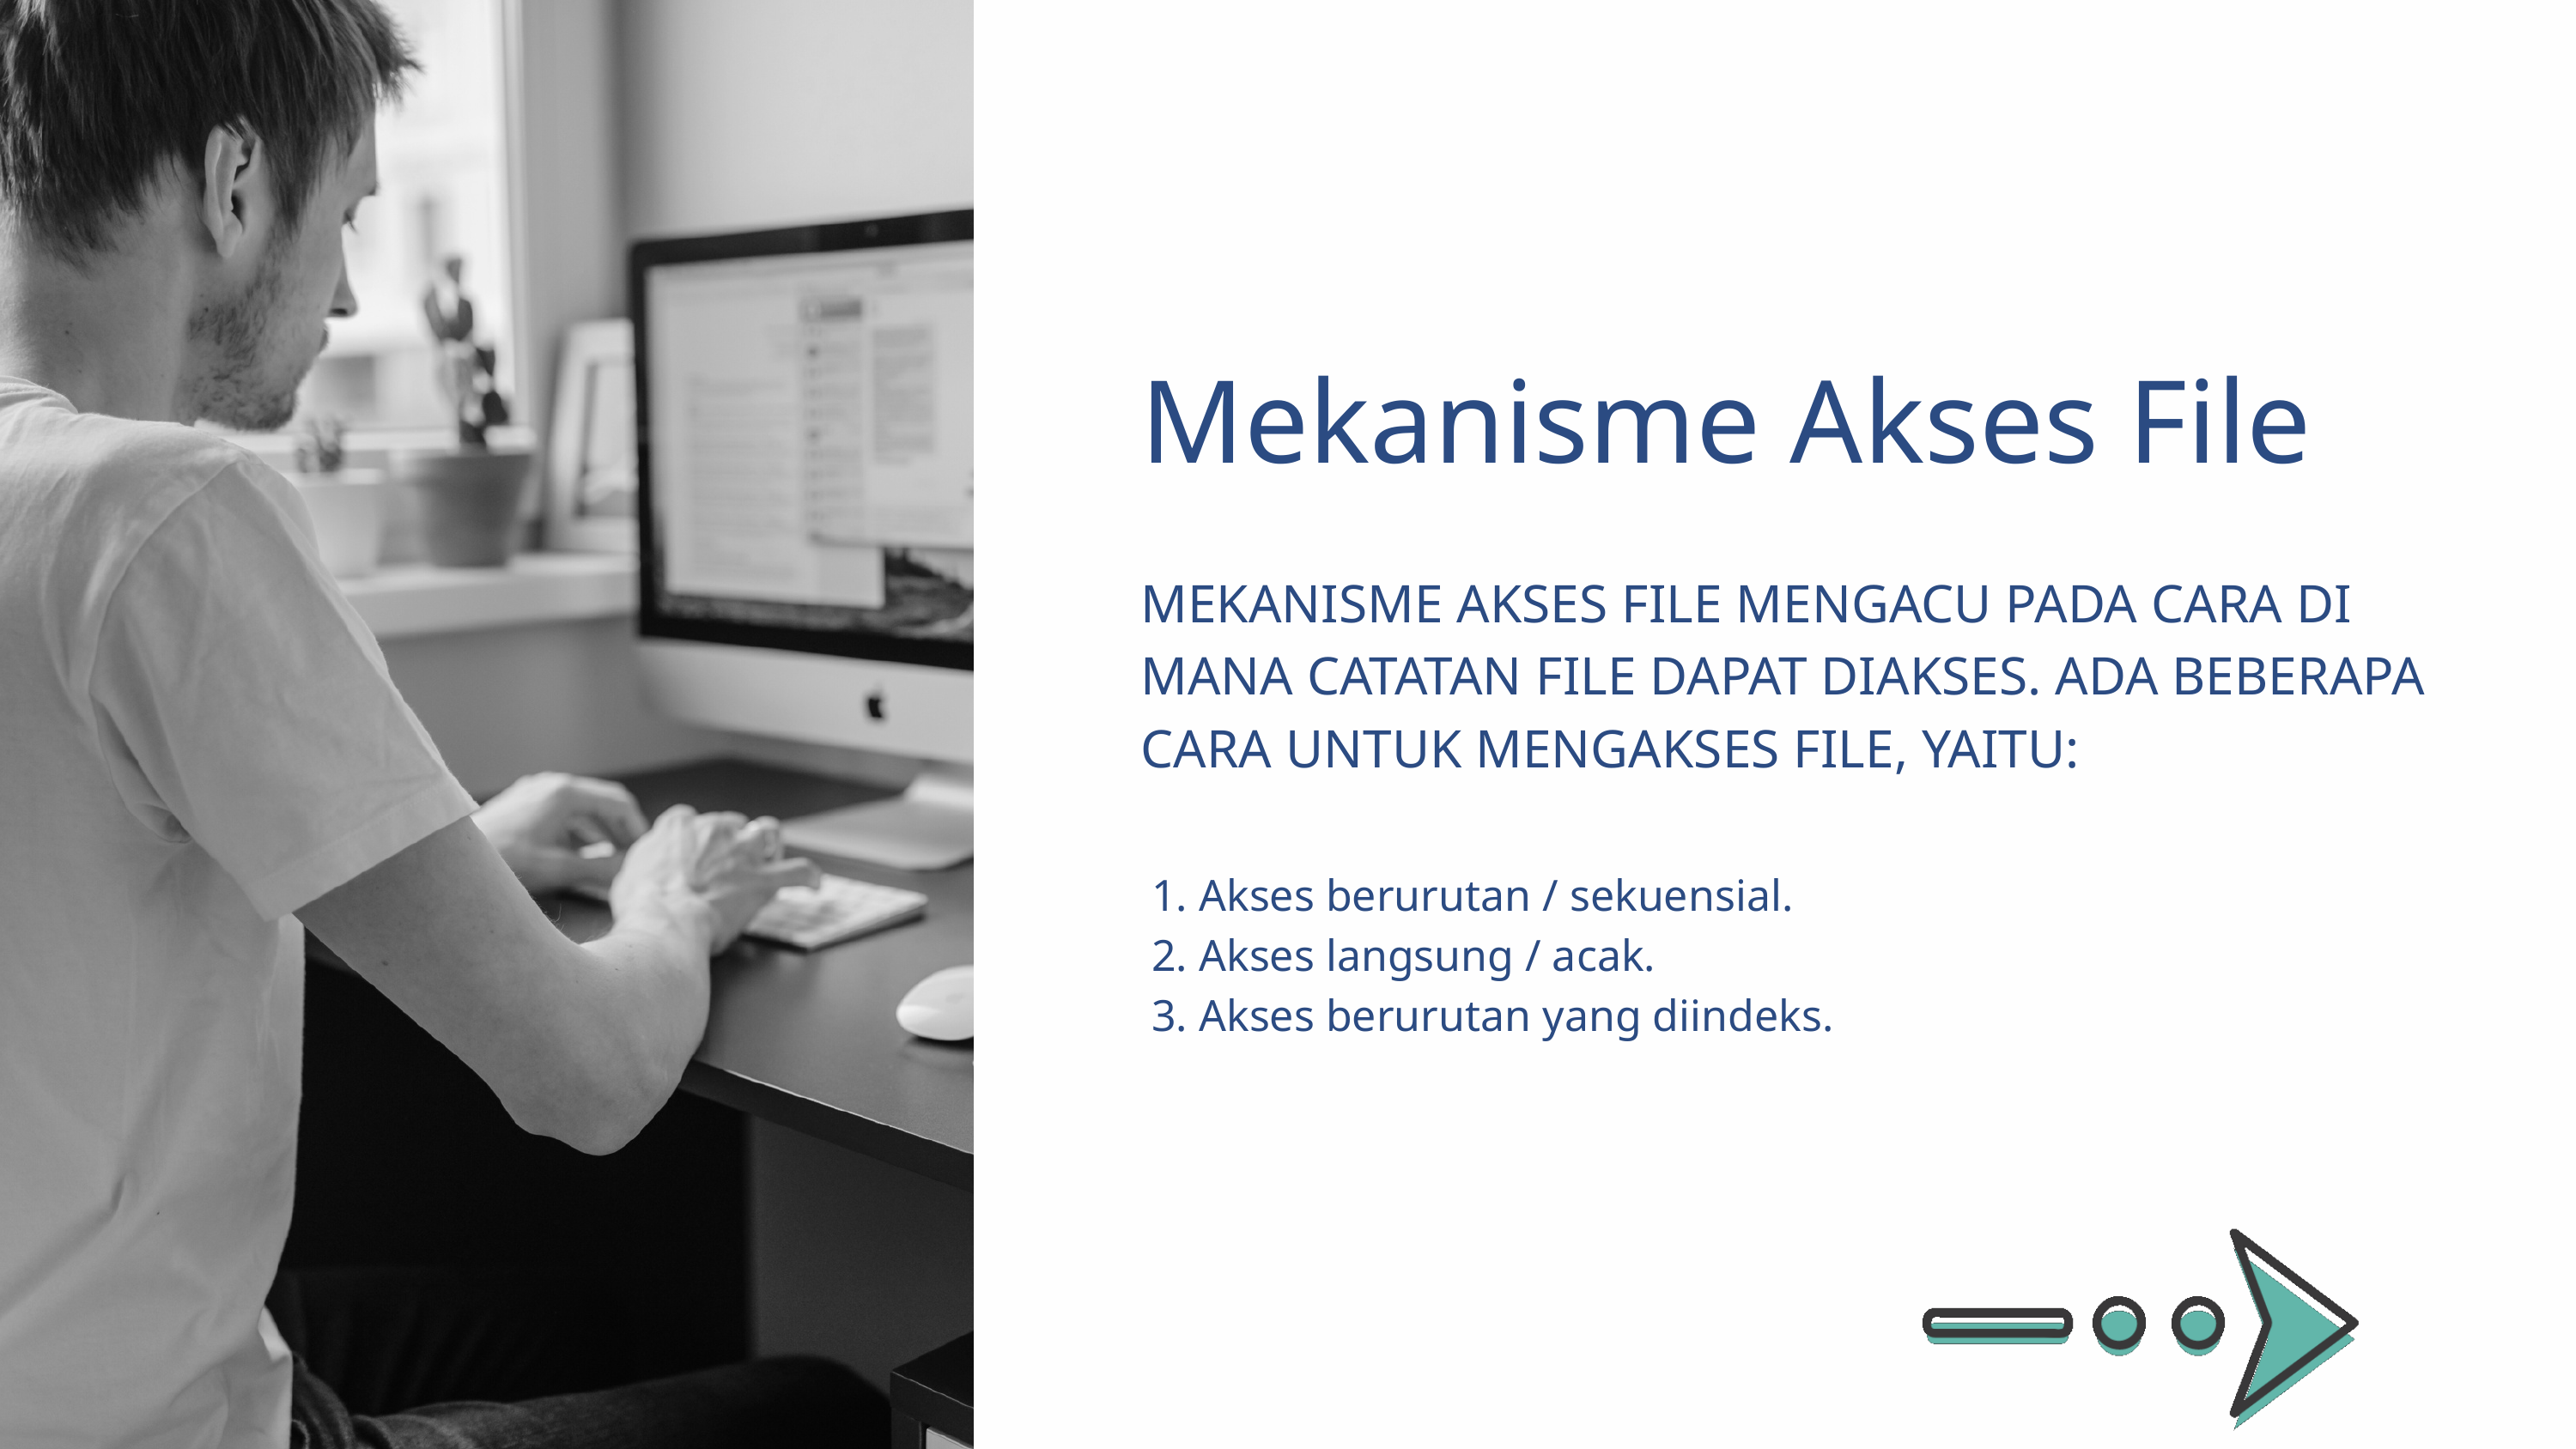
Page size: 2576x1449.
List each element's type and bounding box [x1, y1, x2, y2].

picture [1849, 1161, 2576, 1449]
text_box [0, 0, 974, 1449]
text_box [1140, 356, 2432, 1093]
